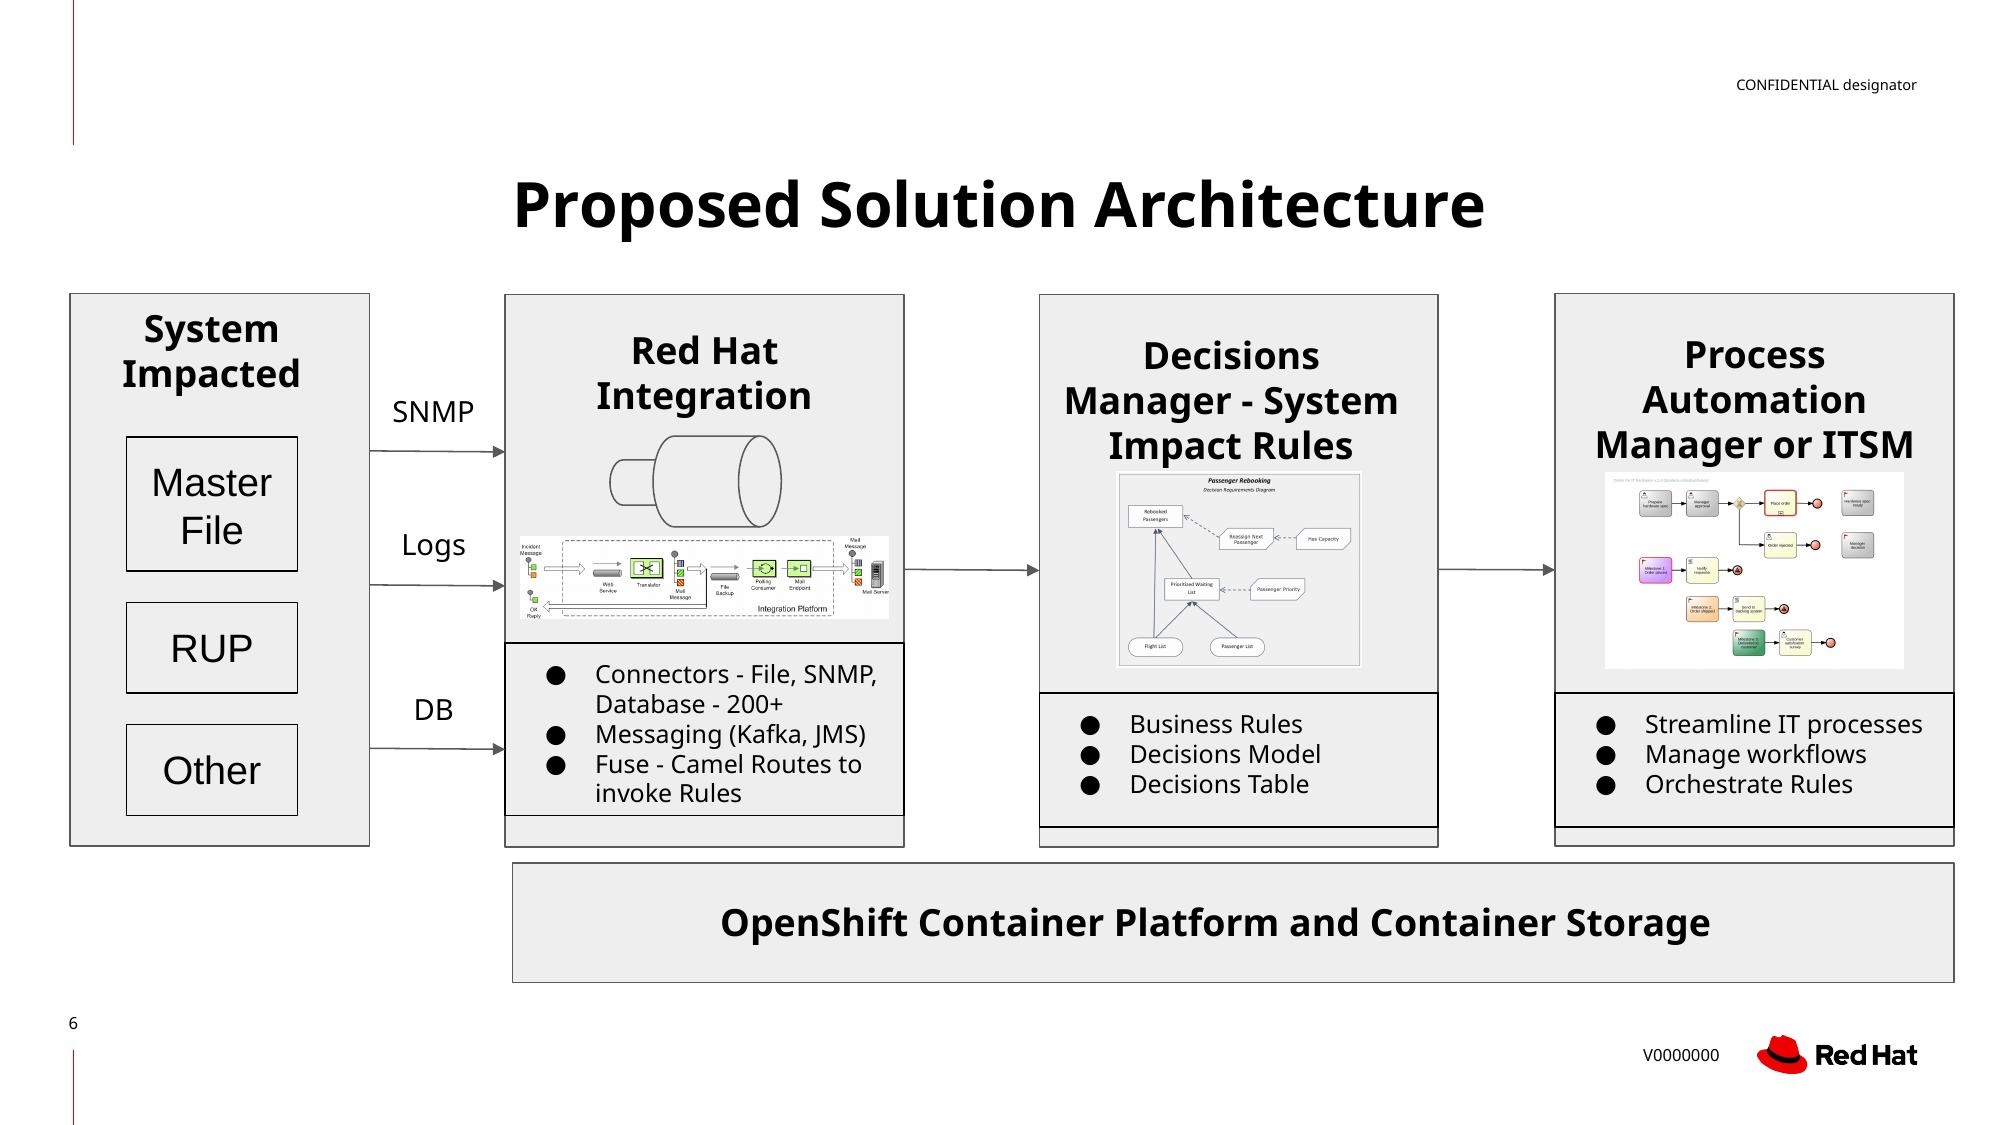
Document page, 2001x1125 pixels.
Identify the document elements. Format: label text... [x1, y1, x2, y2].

text_box Master File [126, 437, 298, 572]
picture [1115, 471, 1362, 669]
picture [1757, 1035, 1918, 1074]
slide_number ‹#› [13, 1012, 134, 1036]
text_box SNMP [377, 378, 498, 435]
title Proposed Solution Architecture [145, 143, 1855, 234]
text_box RUP [126, 602, 298, 694]
text_box [512, 863, 1954, 983]
text_box [69, 293, 370, 847]
text_box System Impacted [95, 289, 329, 381]
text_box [1554, 293, 1955, 847]
text_box Logs [377, 511, 498, 569]
picture [520, 536, 889, 619]
text_box Other [126, 724, 298, 816]
text_box DB [377, 676, 498, 733]
text_box OpenShift Container Platform and Container Storage [685, 884, 1747, 976]
picture [1605, 472, 1904, 670]
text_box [1039, 294, 1439, 848]
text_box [504, 294, 905, 848]
